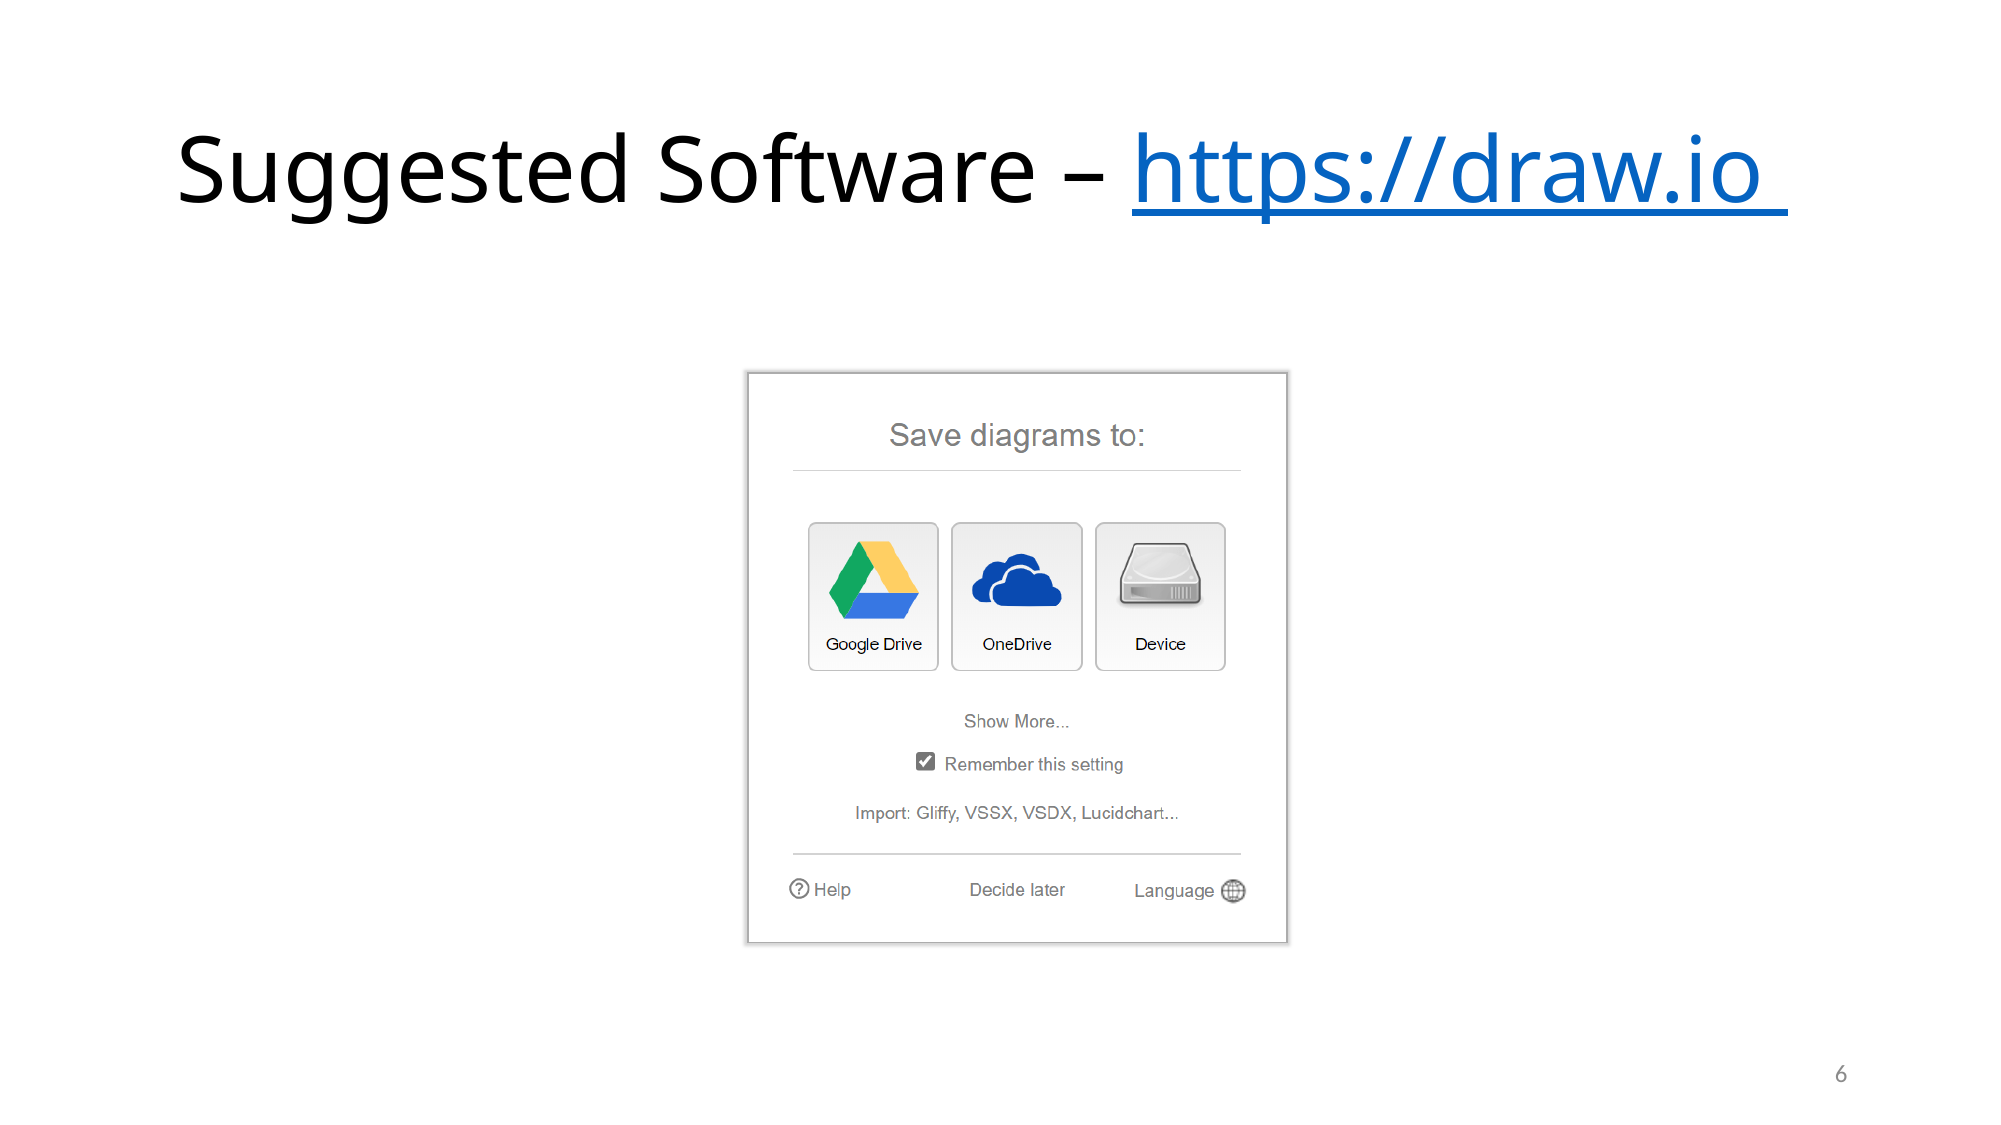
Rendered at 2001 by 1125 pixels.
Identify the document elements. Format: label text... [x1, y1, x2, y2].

slide_number 6 [1412, 1042, 1863, 1103]
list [655, 299, 1345, 1014]
title Suggested Software – https://draw.io [137, 59, 1863, 278]
